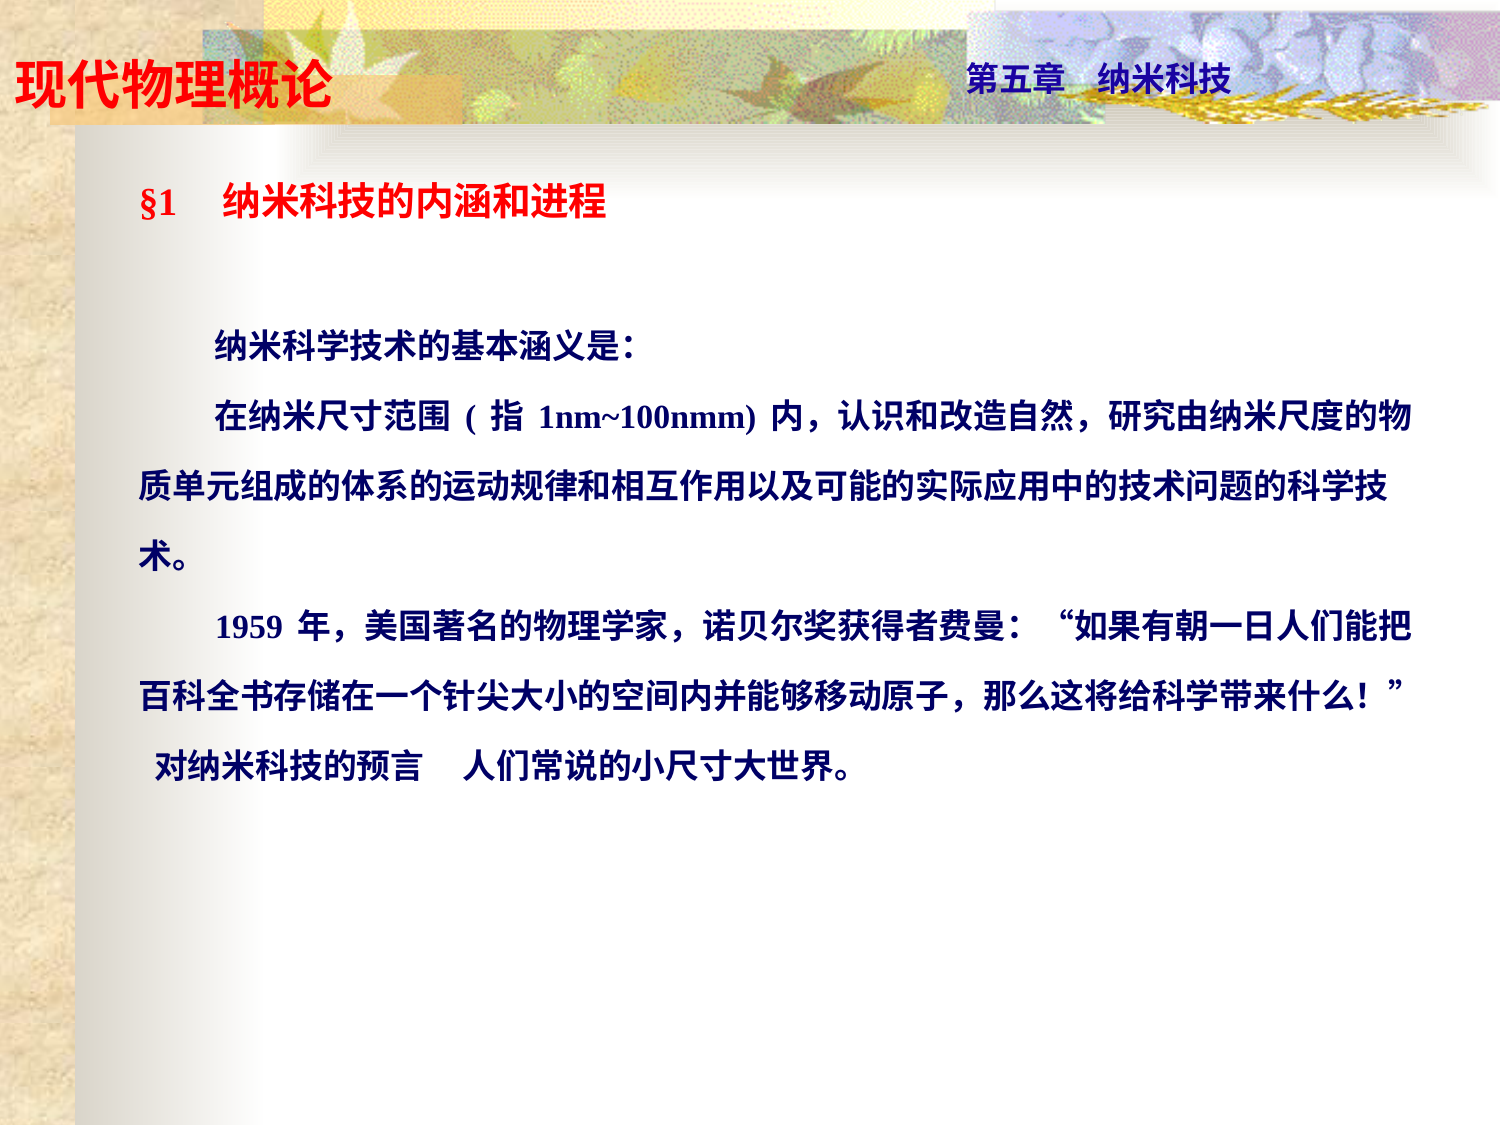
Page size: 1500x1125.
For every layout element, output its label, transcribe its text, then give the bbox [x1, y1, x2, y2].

picture [0, 0, 1500, 1125]
picture [310, 68, 320, 75]
text_box §1 纳米科技的内涵和进程 纳米科学技术的基本涵义是： 在纳米尺寸范围(指1nm~100nmm)内，认识和改造自然，研究由纳米尺度的物质单元组成的体系的运动规律和相互作用以及可能的实际应用中的技术问题的科学技术。 1959年，美国著名的物理学家，诺贝尔奖获得者费曼：“如果有朝一日人们能把百科全书存储在一个针尖大小的空间内并能够移动原子，那么这将给科学带来什么！” 对纳米科技的预言 人们常说的小尺寸大世界。 [123, 160, 1447, 816]
